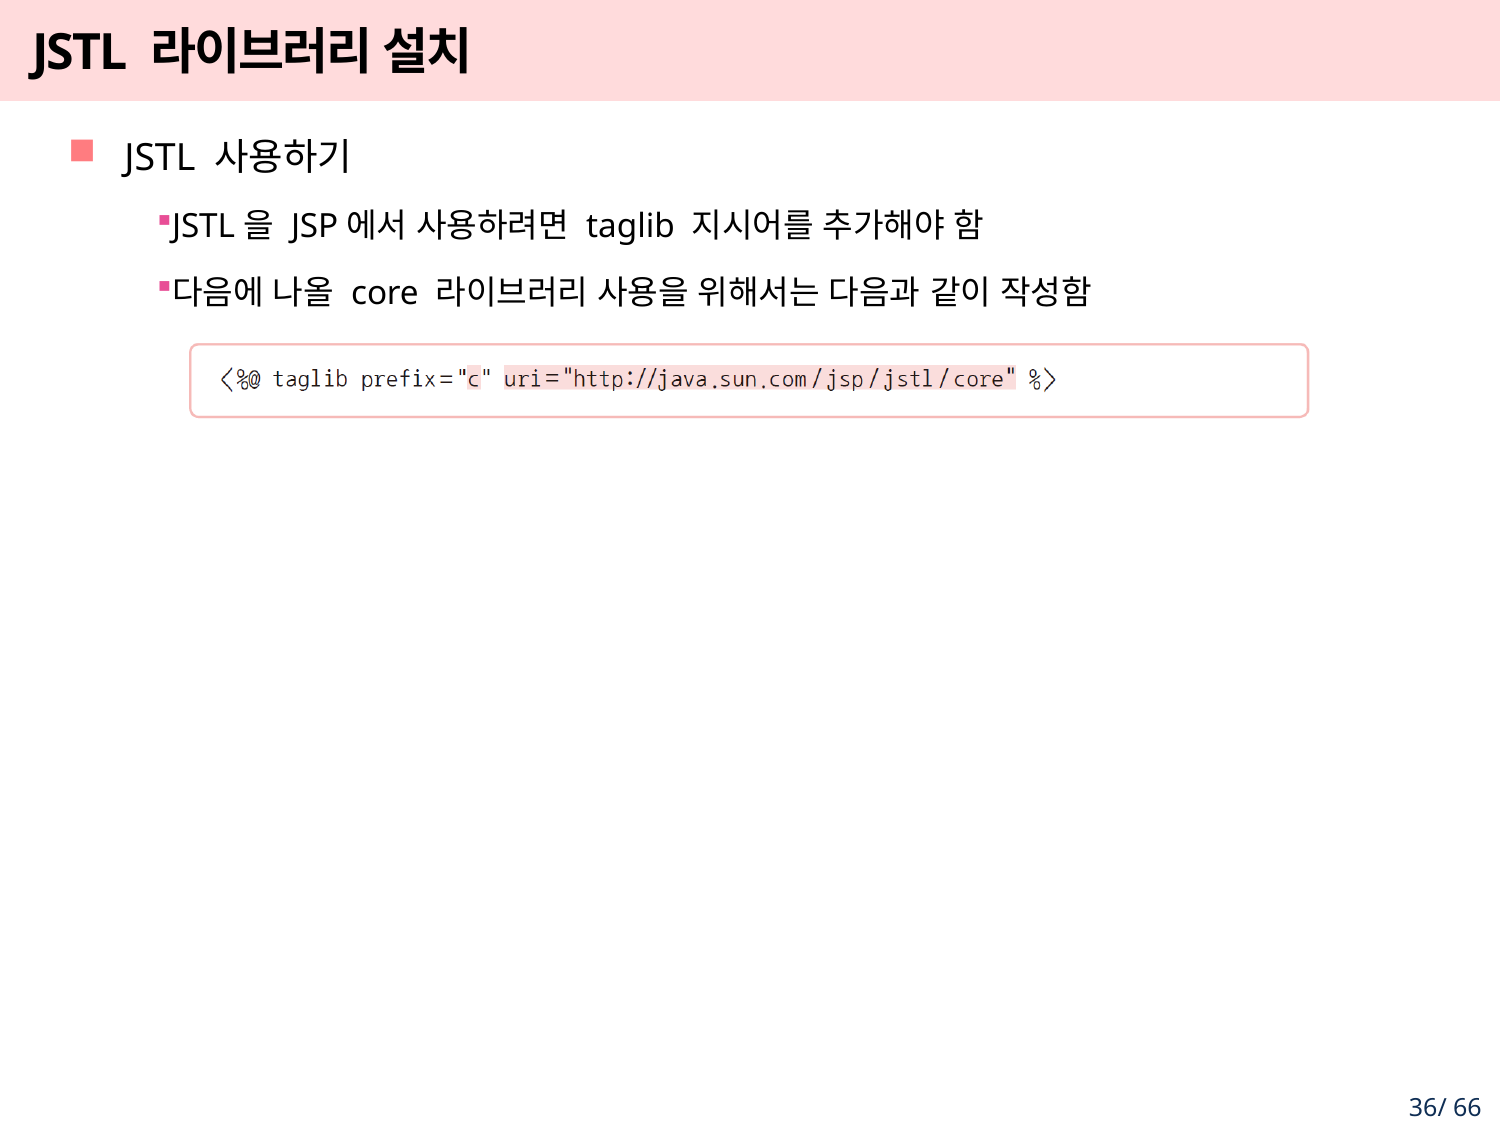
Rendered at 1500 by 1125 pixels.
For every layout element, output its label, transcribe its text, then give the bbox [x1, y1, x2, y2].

picture [185, 337, 1315, 423]
title JSTL 라이브러리 설치 [17, 10, 1295, 89]
list JSTL 사용하기 JSTL을 JSP에서 사용하려면 taglib 지시어를 추가해야 함 다음에 나올 core 라이브러리 사용을 위해서는 다음과 같이 작성함 [53, 125, 1425, 1005]
